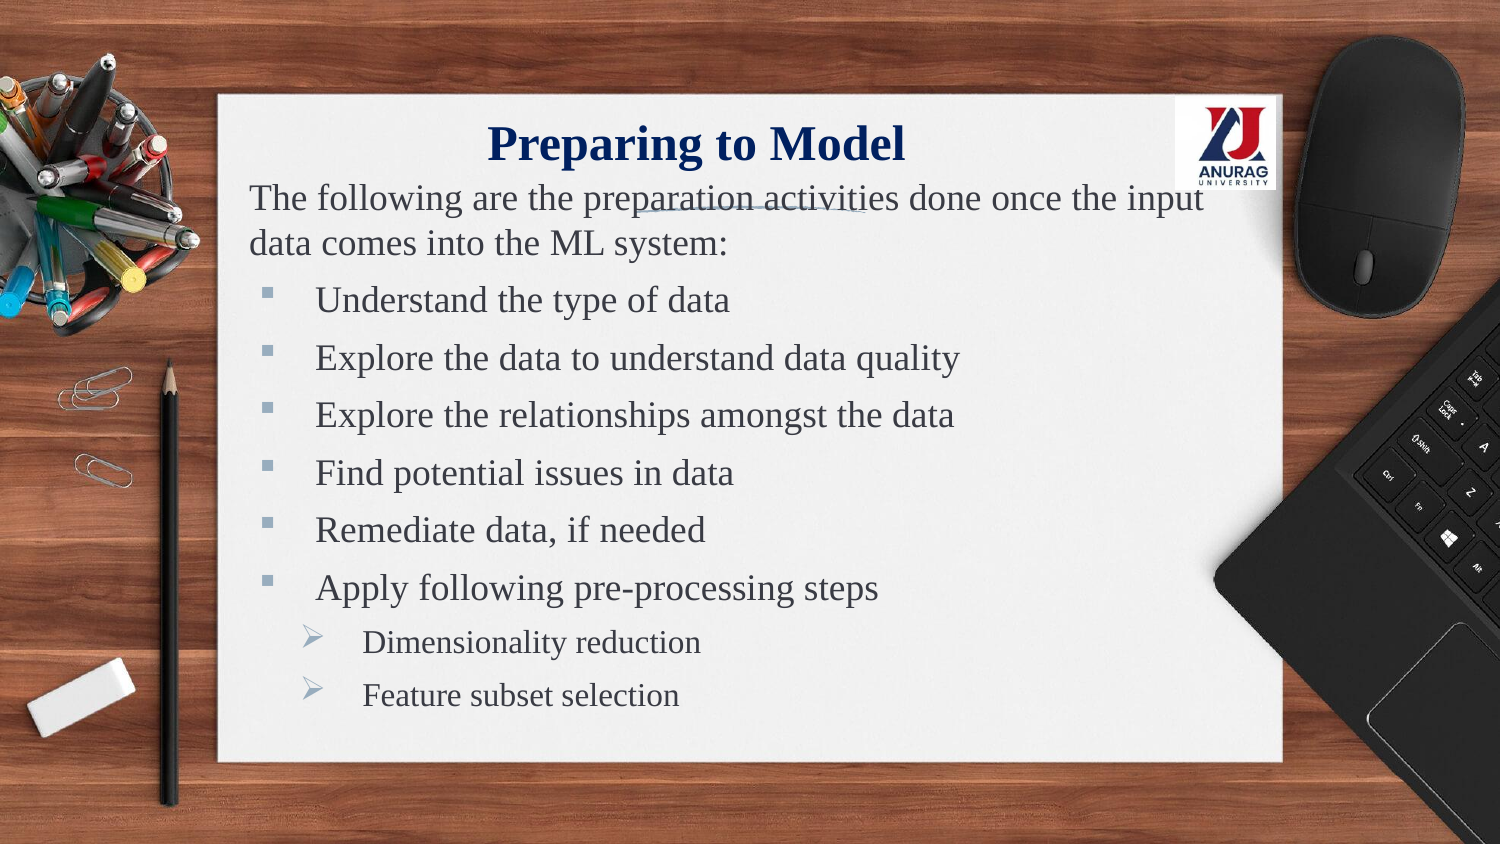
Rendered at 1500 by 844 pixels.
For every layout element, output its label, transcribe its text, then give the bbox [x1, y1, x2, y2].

title Preparing to Model [225, 106, 1169, 171]
picture [0, 0, 1500, 844]
list The following are the preparation activities done once the input data comes into the ML system: Understand the type of data Explore the data to understand data quality Explore the relationships amongst the data Find potential issues in data Remediate data, if needed Apply following pre-processing steps Dimensionality reduction Feature subset selection [240, 172, 1227, 745]
